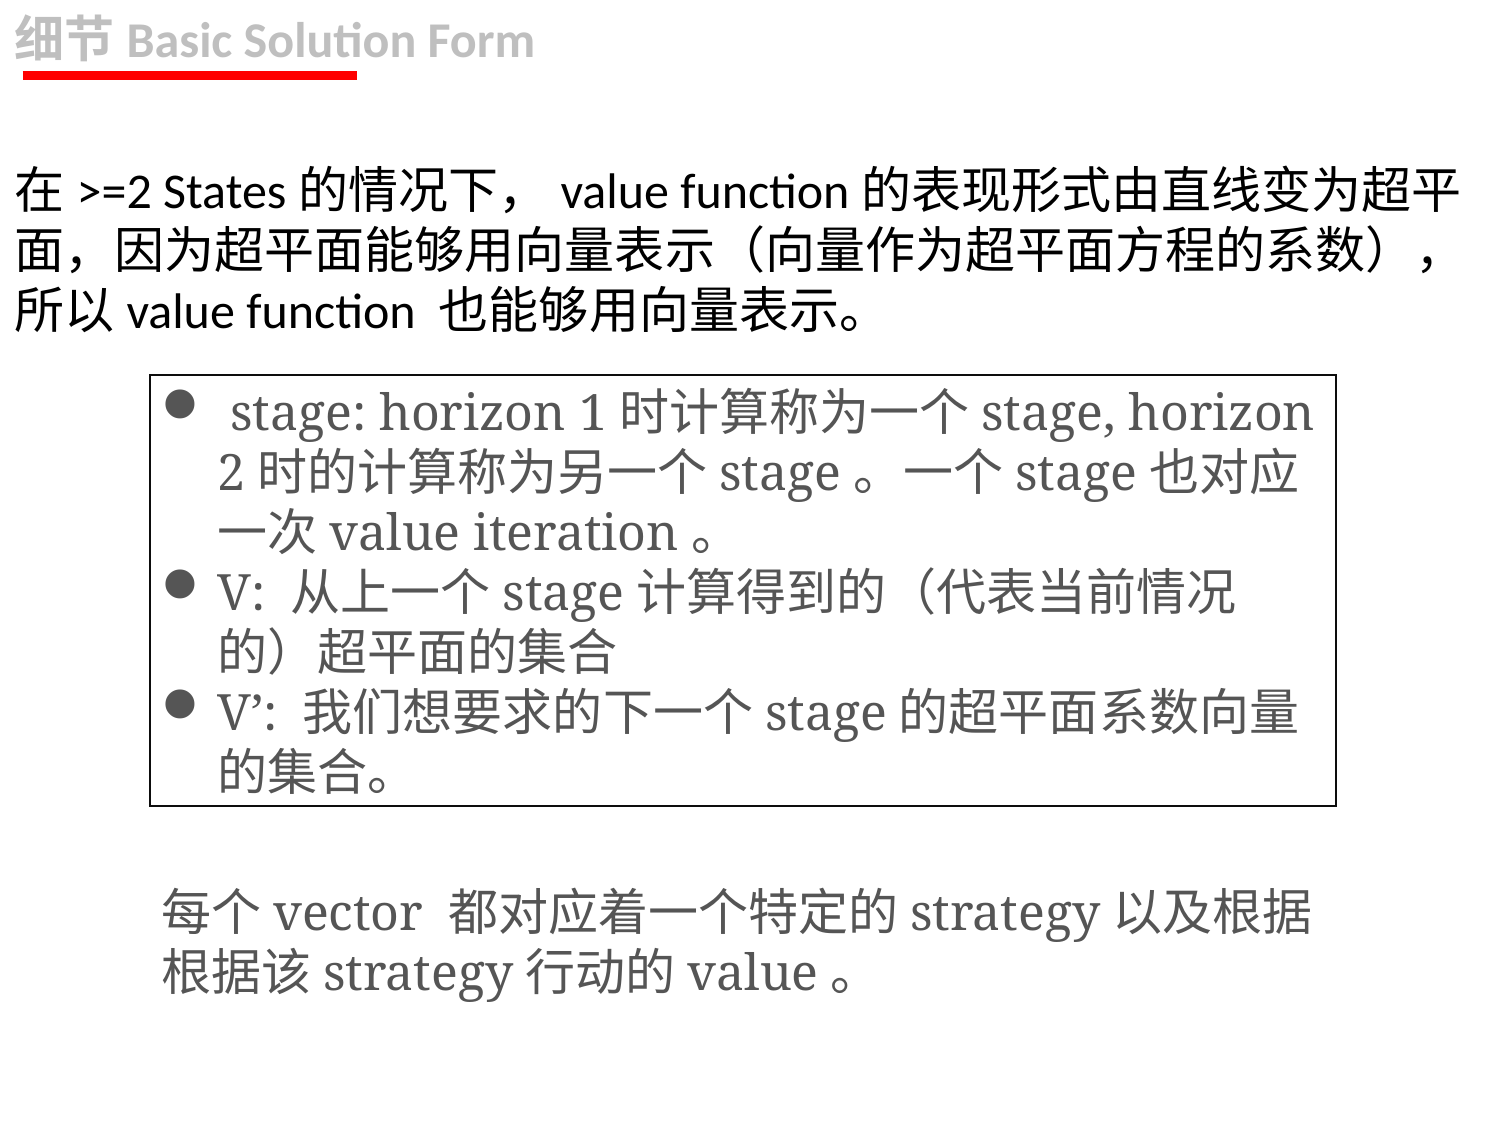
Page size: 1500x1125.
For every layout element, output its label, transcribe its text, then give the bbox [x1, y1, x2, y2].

text_box stage: horizon 1时计算称为一个stage, horizon 2时的计算称为另一个stage。一个stage也对应一次value iteration。 V: 从上一个stage计算得到的（代表当前情况的）超平面的集合 V’: 我们想要求的下一个stage的超平面系数向量的集合。 [149, 375, 1337, 807]
text_box 每个vector 都对应着一个特定的strategy以及根据根据该strategy行动的value。 [149, 875, 1337, 1007]
text_box 在>=2 States的情况下，value function的表现形式由直线变为超平面，因为超平面能够用向量表示（向量作为超平面方程的系数），所以value function 也能够用向量表示。 [0, 151, 1487, 407]
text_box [0, 0, 1293, 76]
